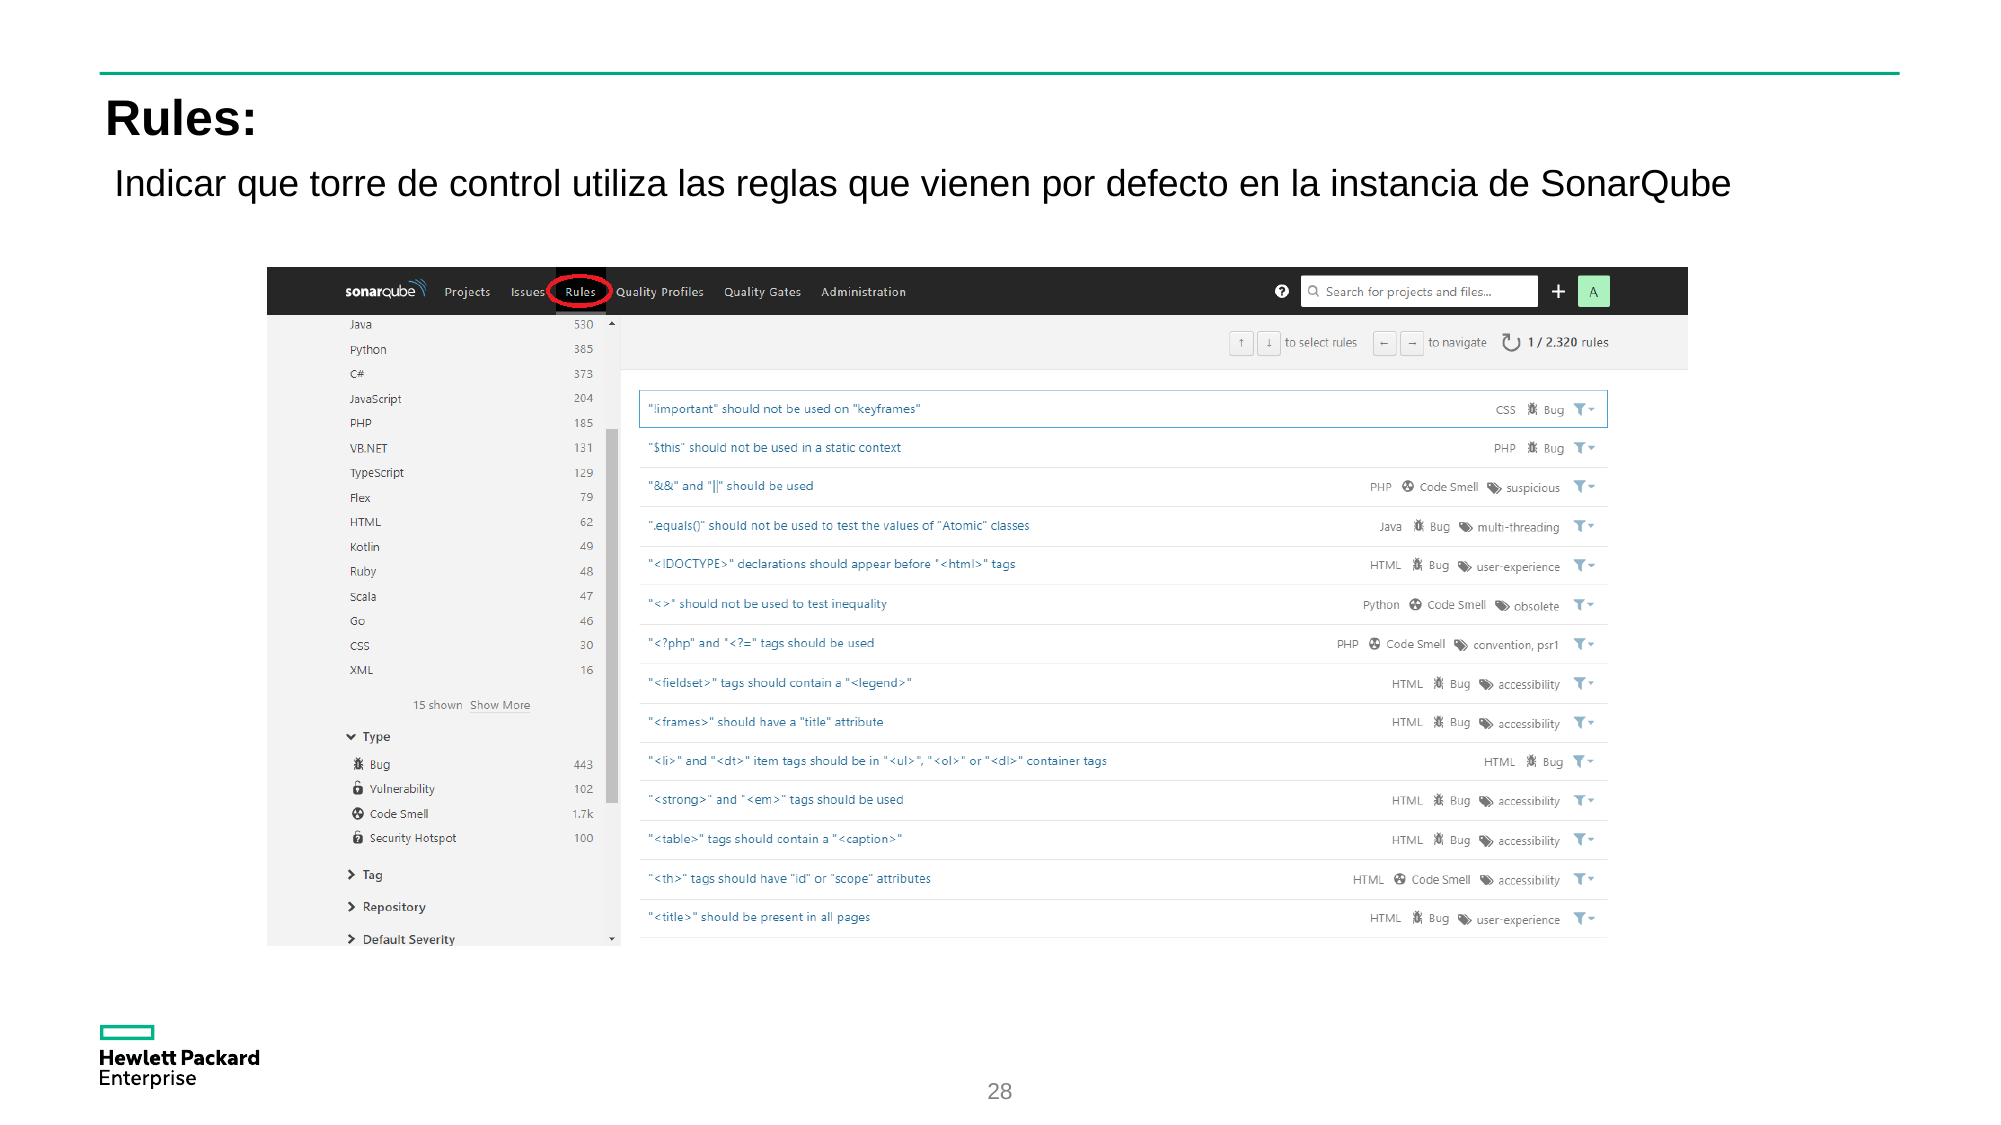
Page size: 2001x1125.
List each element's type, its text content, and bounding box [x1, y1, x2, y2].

text_box Indicar que torre de control utiliza las reglas que vienen por defecto en la instancia de SonarQube [114, 164, 1733, 206]
picture [267, 267, 1688, 946]
slide_number 28 [948, 1075, 1052, 1106]
title Rules: [105, 42, 398, 148]
